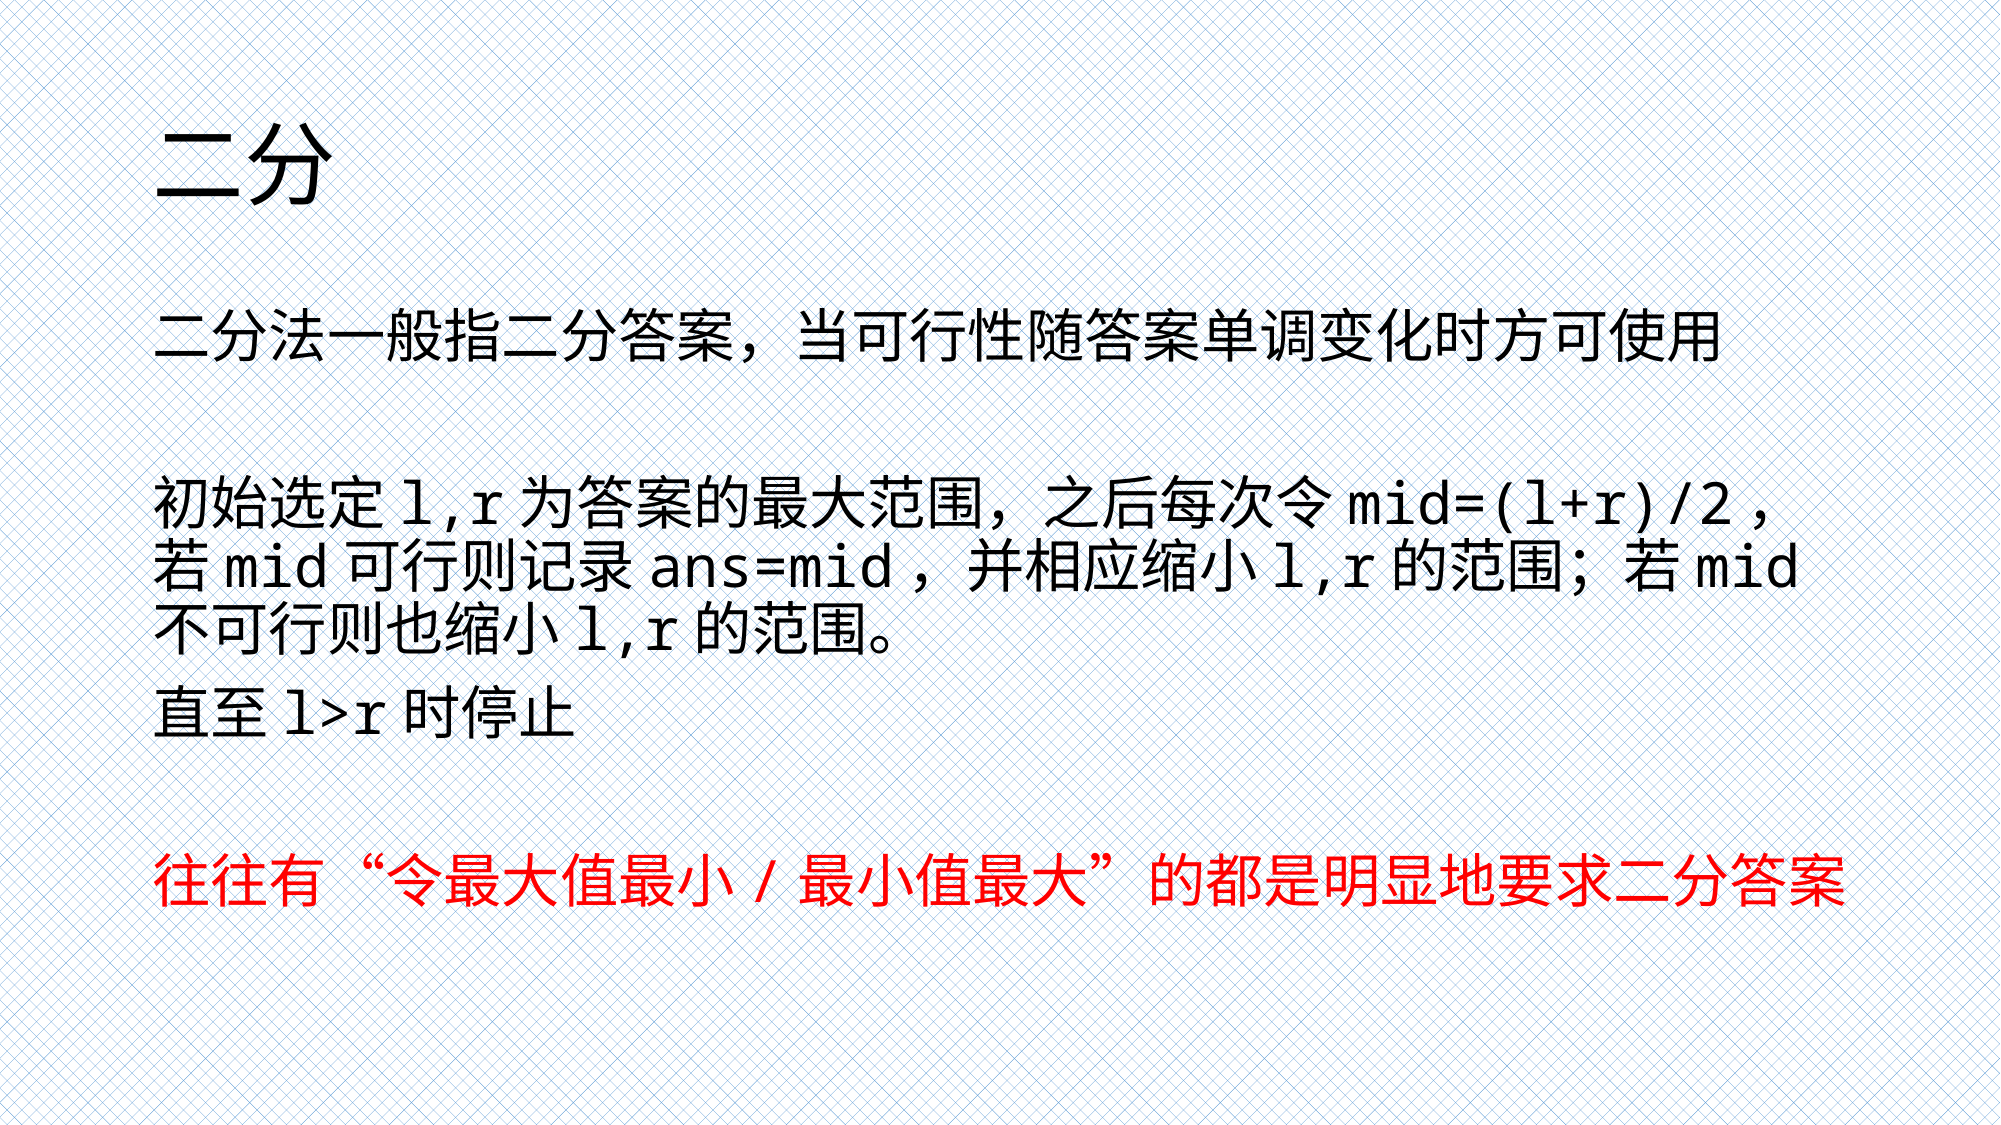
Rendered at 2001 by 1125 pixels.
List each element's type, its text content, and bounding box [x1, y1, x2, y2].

list 二分法一般指二分答案，当可行性随答案单调变化时方可使用 初始选定l,r为答案的最大范围，之后每次令mid=(l+r)/2，若mid可行则记录ans=mid，并相应缩小l,r的范围；若mid不可行则也缩小l,r的范围。 直至l>r时停止 往往有“令最大值最小/最小值最大”的都是明显地要求二分答案 [137, 299, 1863, 1014]
title 二分 [137, 59, 1863, 278]
